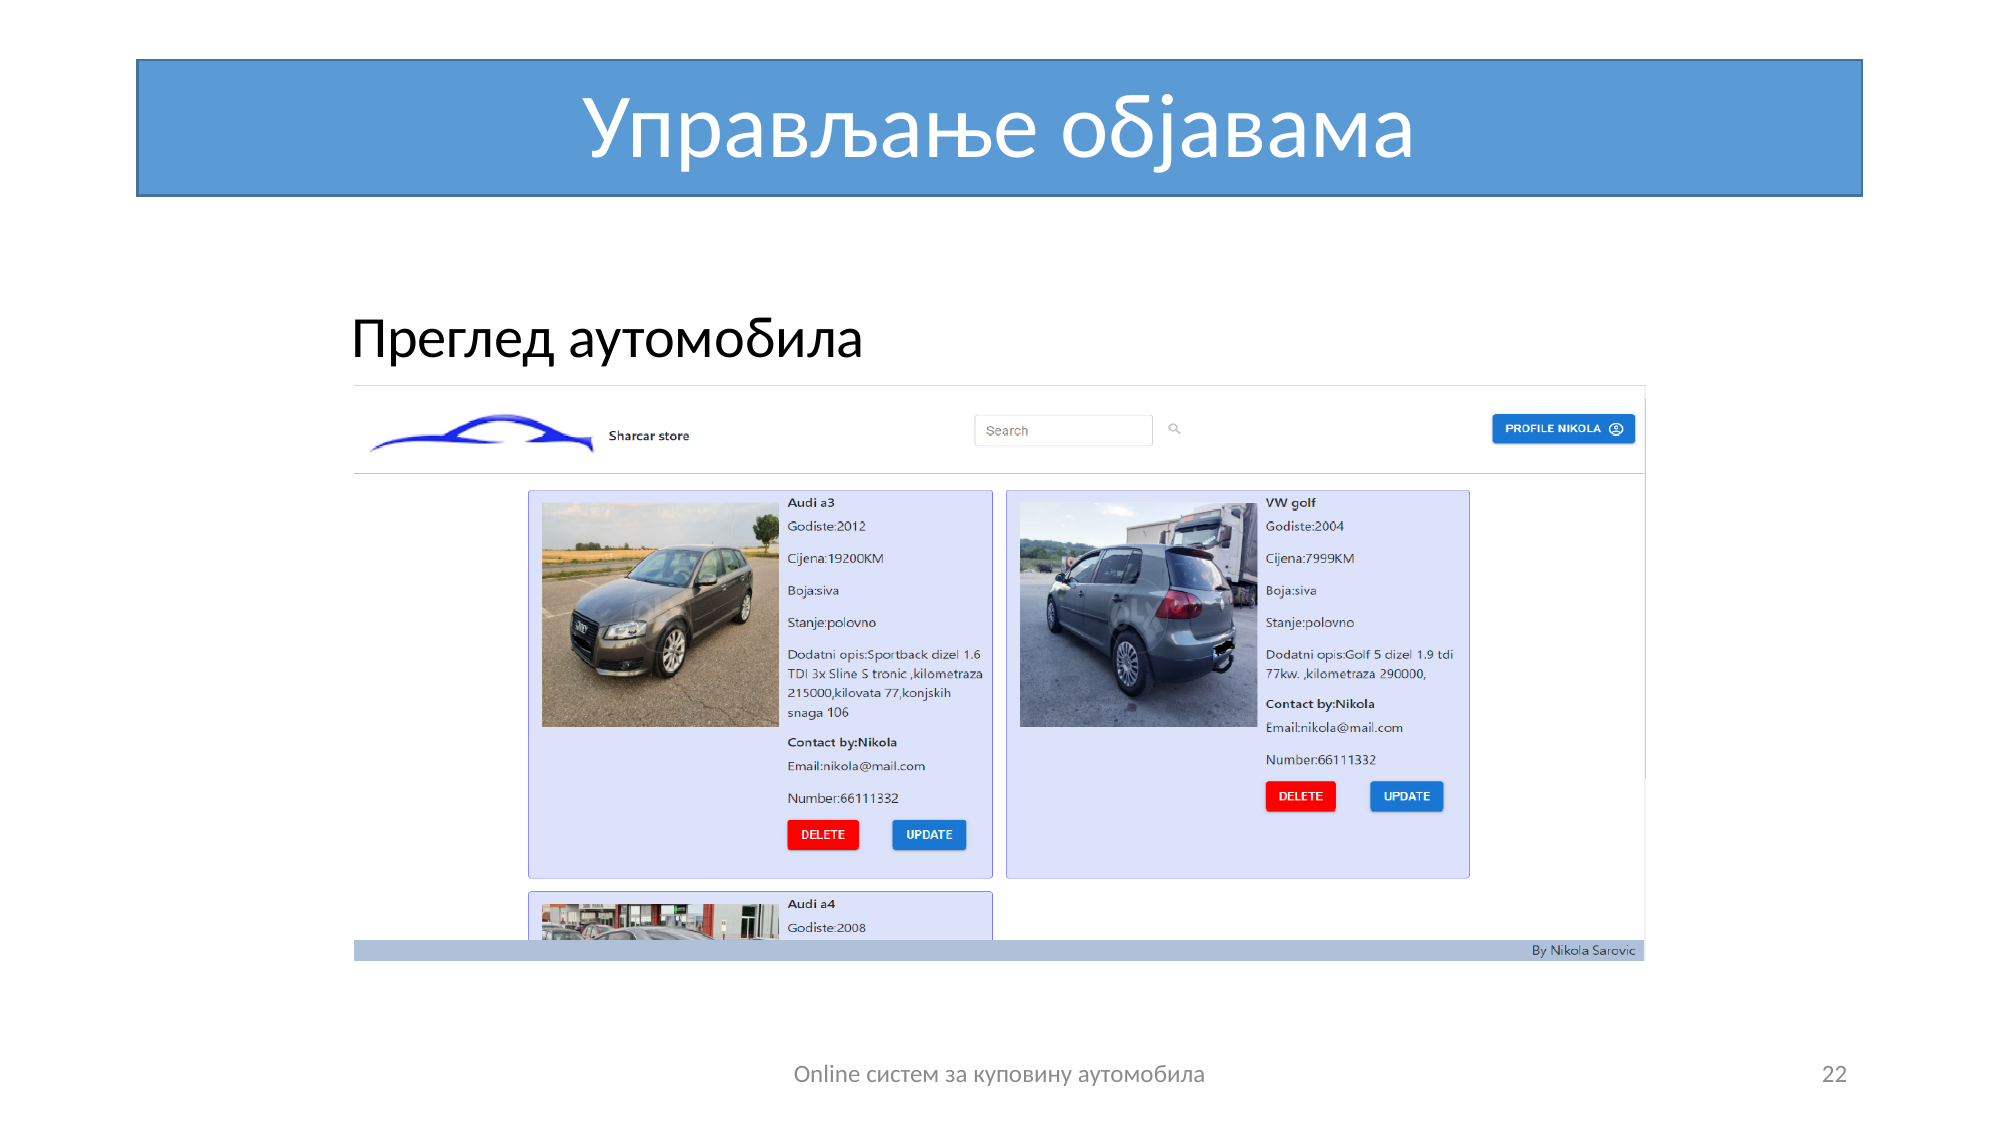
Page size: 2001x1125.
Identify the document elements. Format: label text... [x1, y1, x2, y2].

slide_number 22 [1412, 1042, 1863, 1103]
title Управљање објавама [136, 59, 1863, 197]
picture [354, 385, 1646, 961]
list Преглед аутомобила [137, 299, 1863, 1014]
footer Online систем за куповину аутомобила [662, 1042, 1338, 1103]
